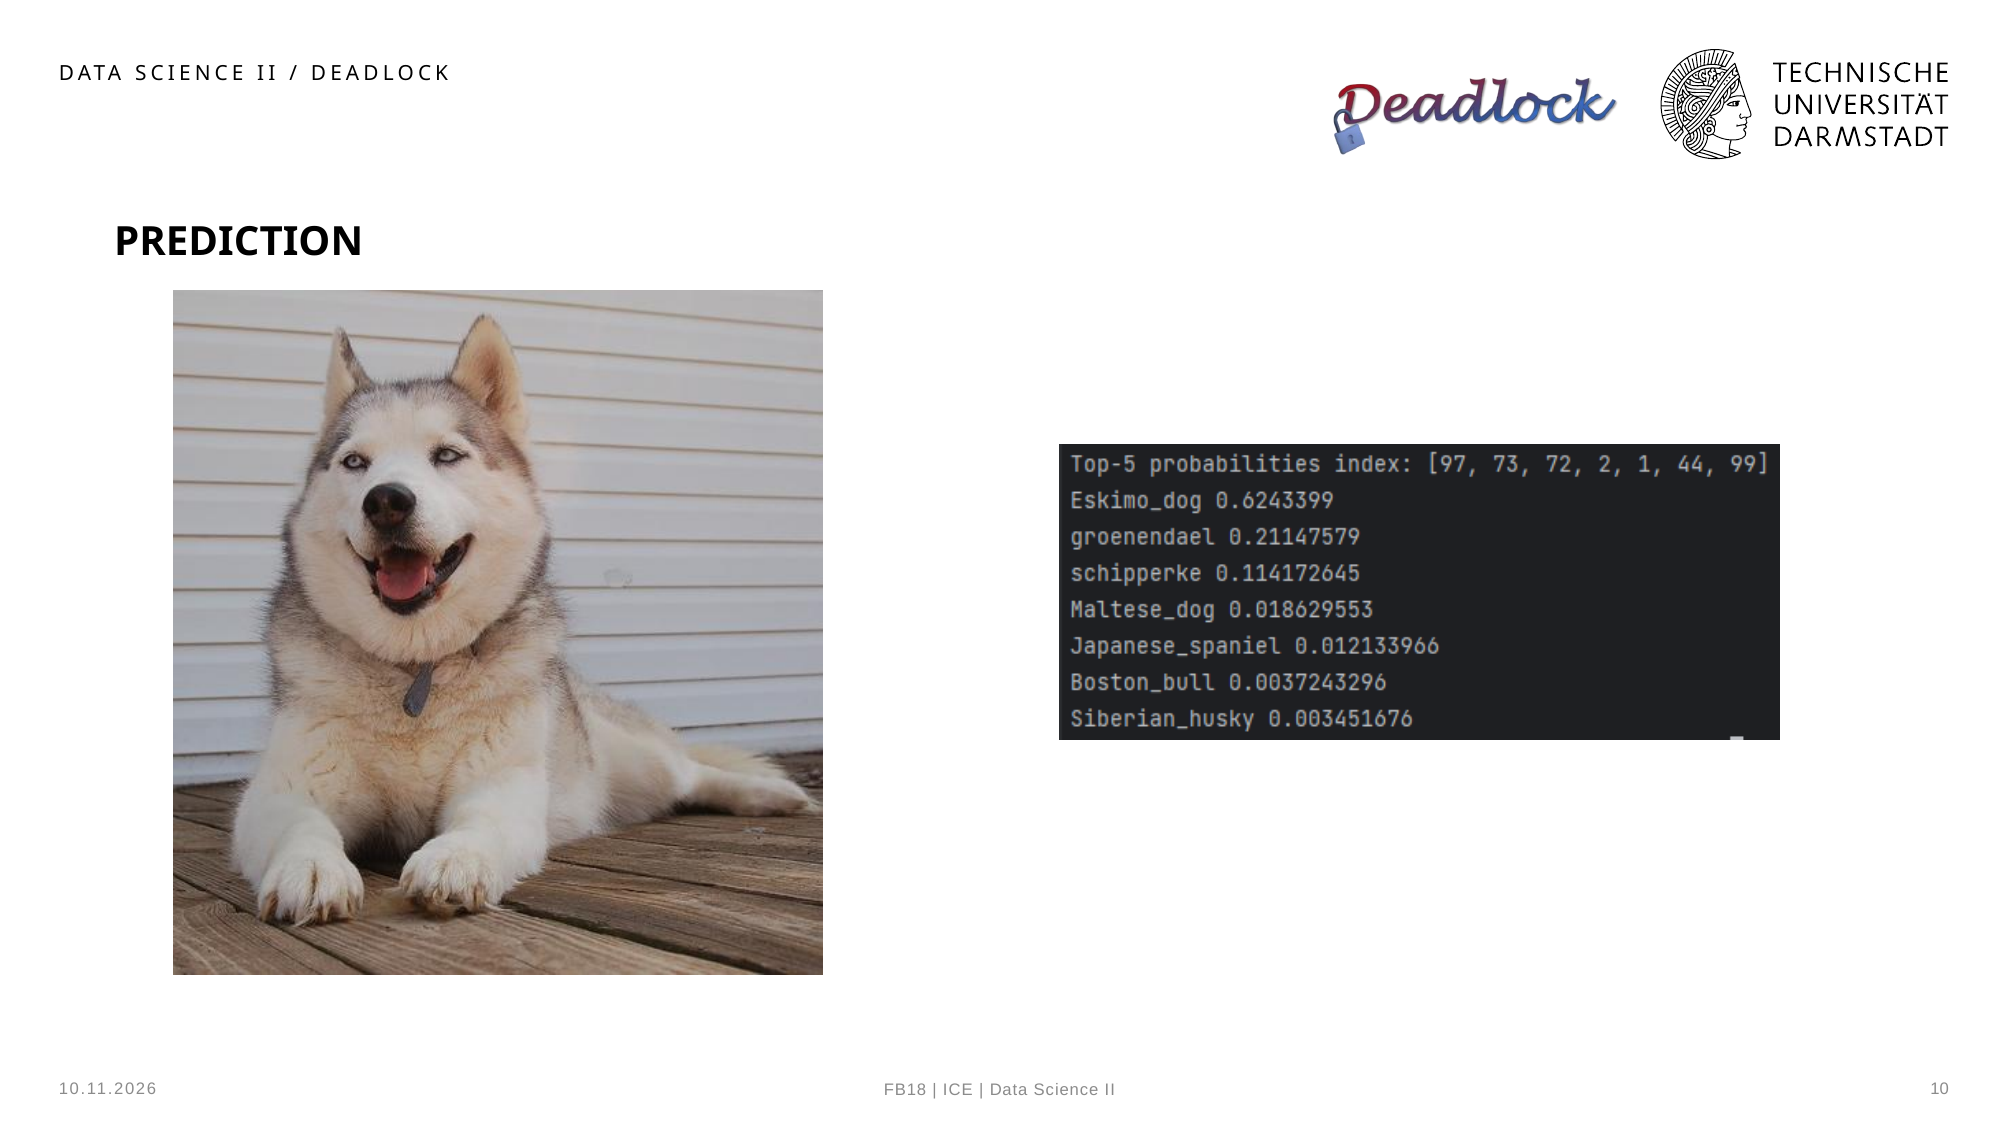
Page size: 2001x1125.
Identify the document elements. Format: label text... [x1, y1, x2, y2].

picture [1059, 444, 1780, 740]
footer Data Science II / Deadlock [59, 59, 1300, 89]
title Prediction [114, 224, 583, 312]
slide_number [59, 1075, 296, 1106]
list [173, 290, 823, 975]
picture [1300, 25, 1651, 168]
slide_number 10 [1708, 1075, 1949, 1106]
